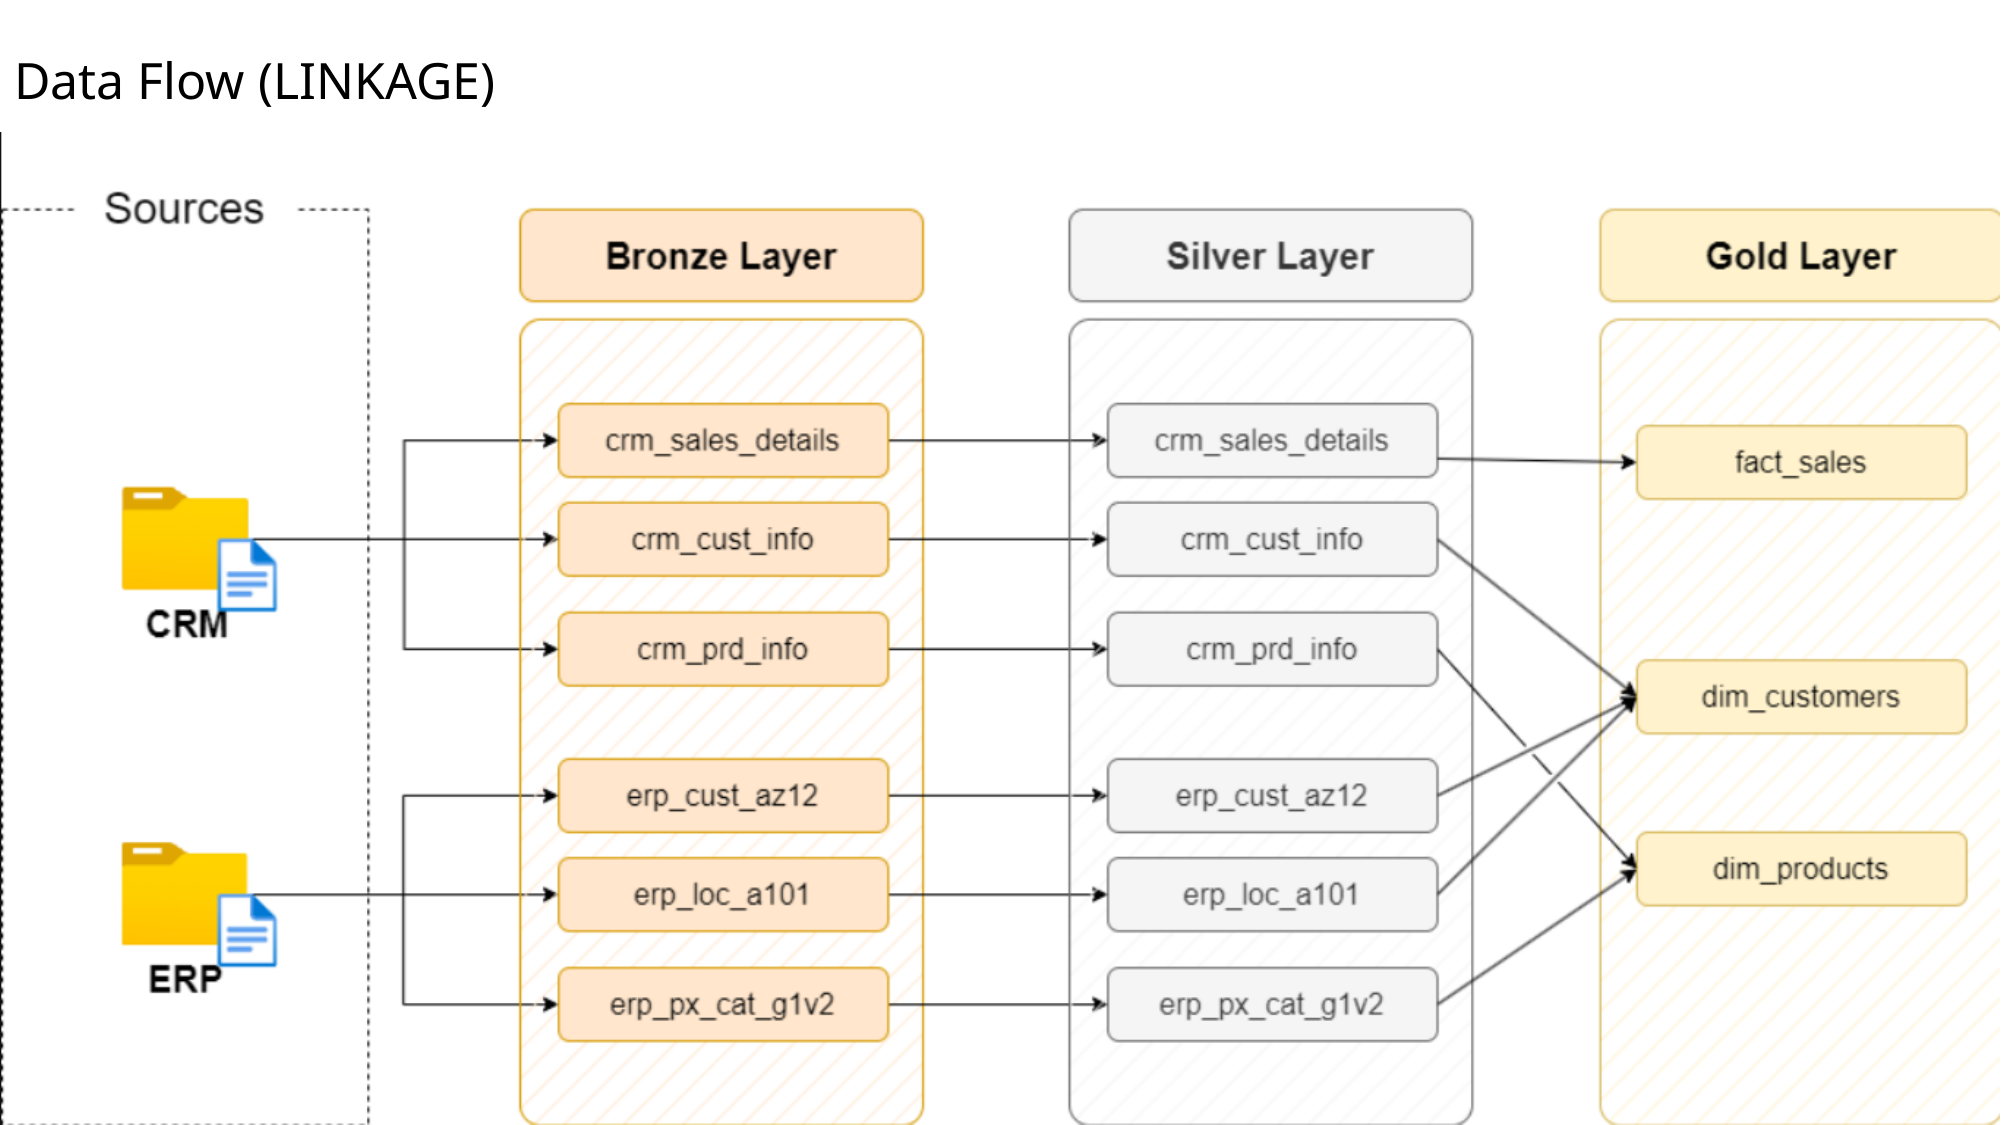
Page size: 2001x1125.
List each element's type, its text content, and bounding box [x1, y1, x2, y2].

picture [0, 131, 2000, 1125]
text_box Data Flow (LINKAGE) [0, 42, 1000, 118]
